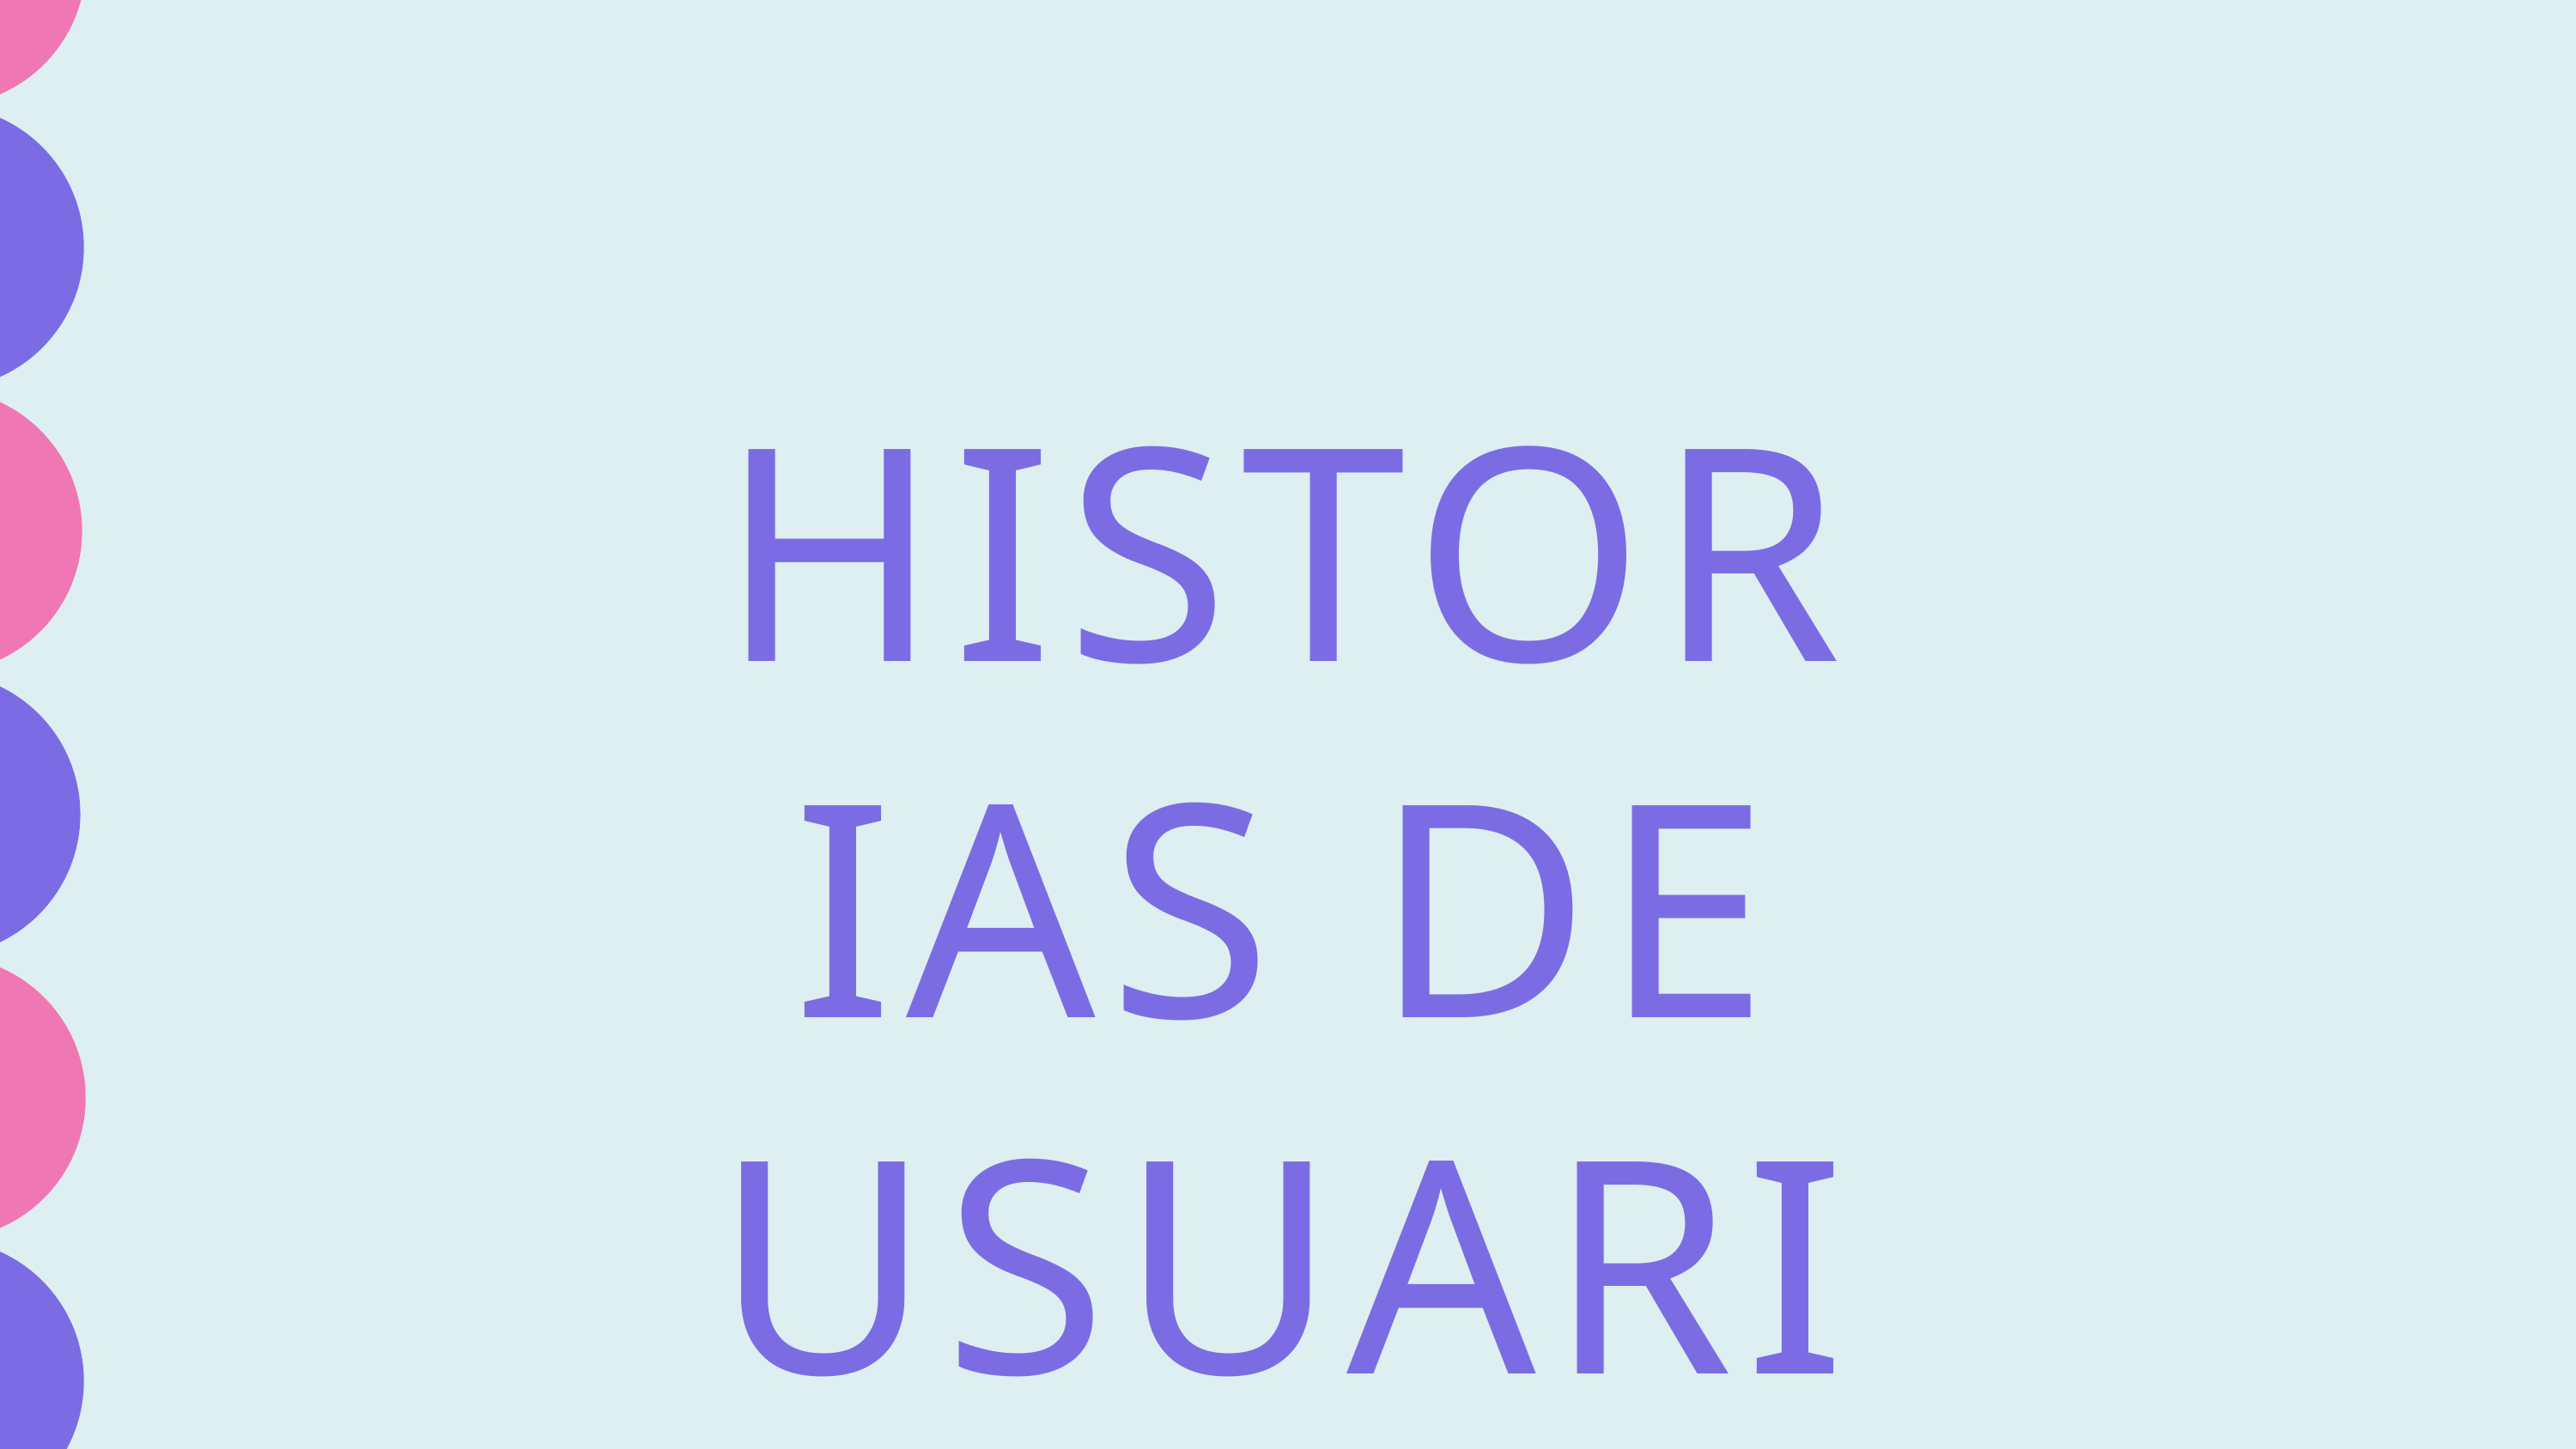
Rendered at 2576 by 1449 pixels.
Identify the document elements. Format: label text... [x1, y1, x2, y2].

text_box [0, 526, 1361, 819]
text_box HISTORIAS DE USUARIO [687, 364, 1889, 1449]
